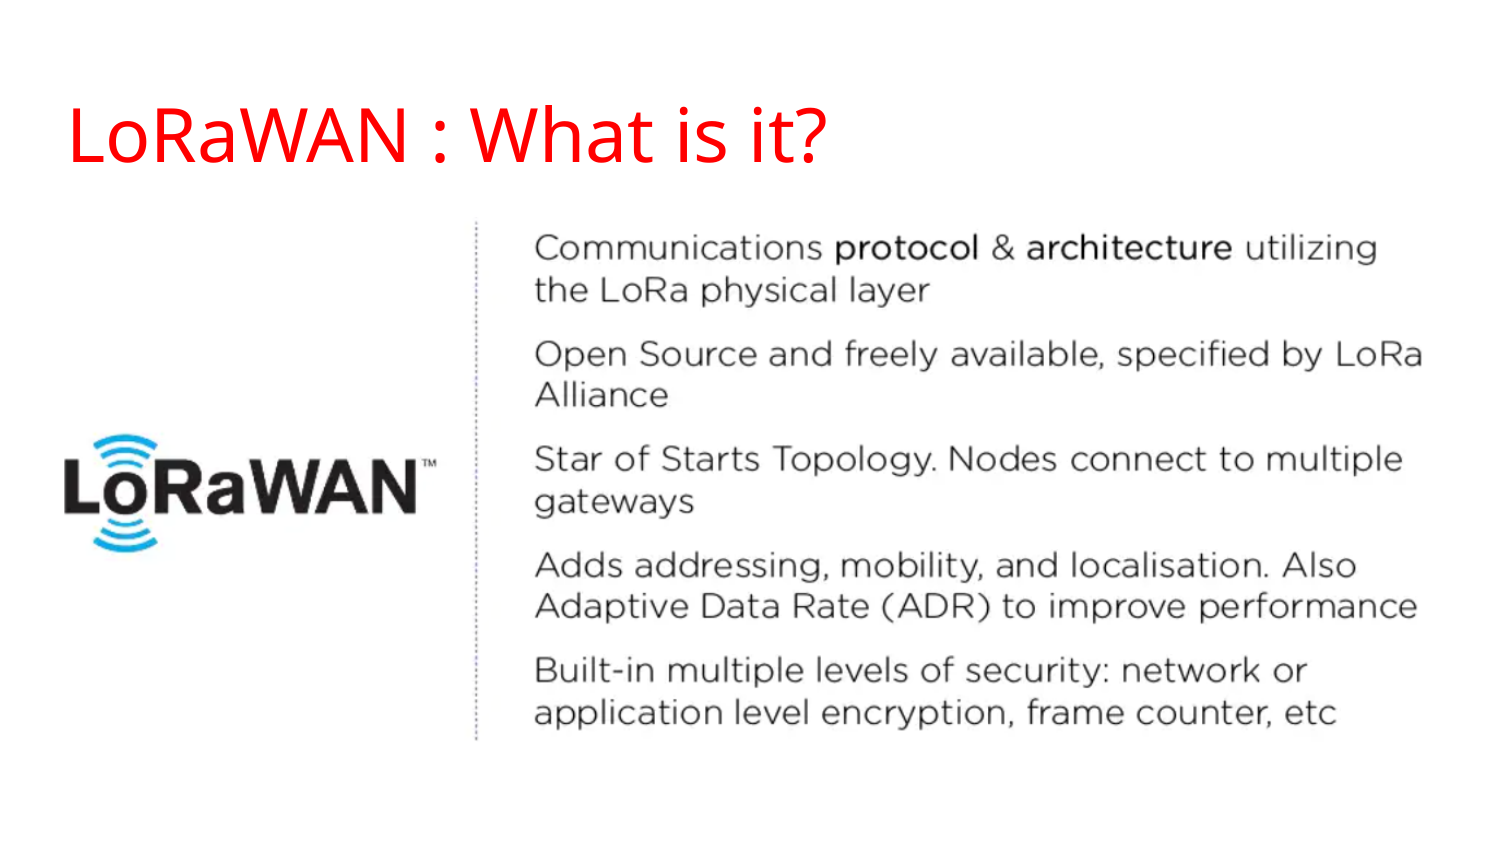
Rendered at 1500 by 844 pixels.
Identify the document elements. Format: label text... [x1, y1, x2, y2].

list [50, 192, 1450, 747]
title LoRaWAN : What is it? [51, 72, 1449, 167]
